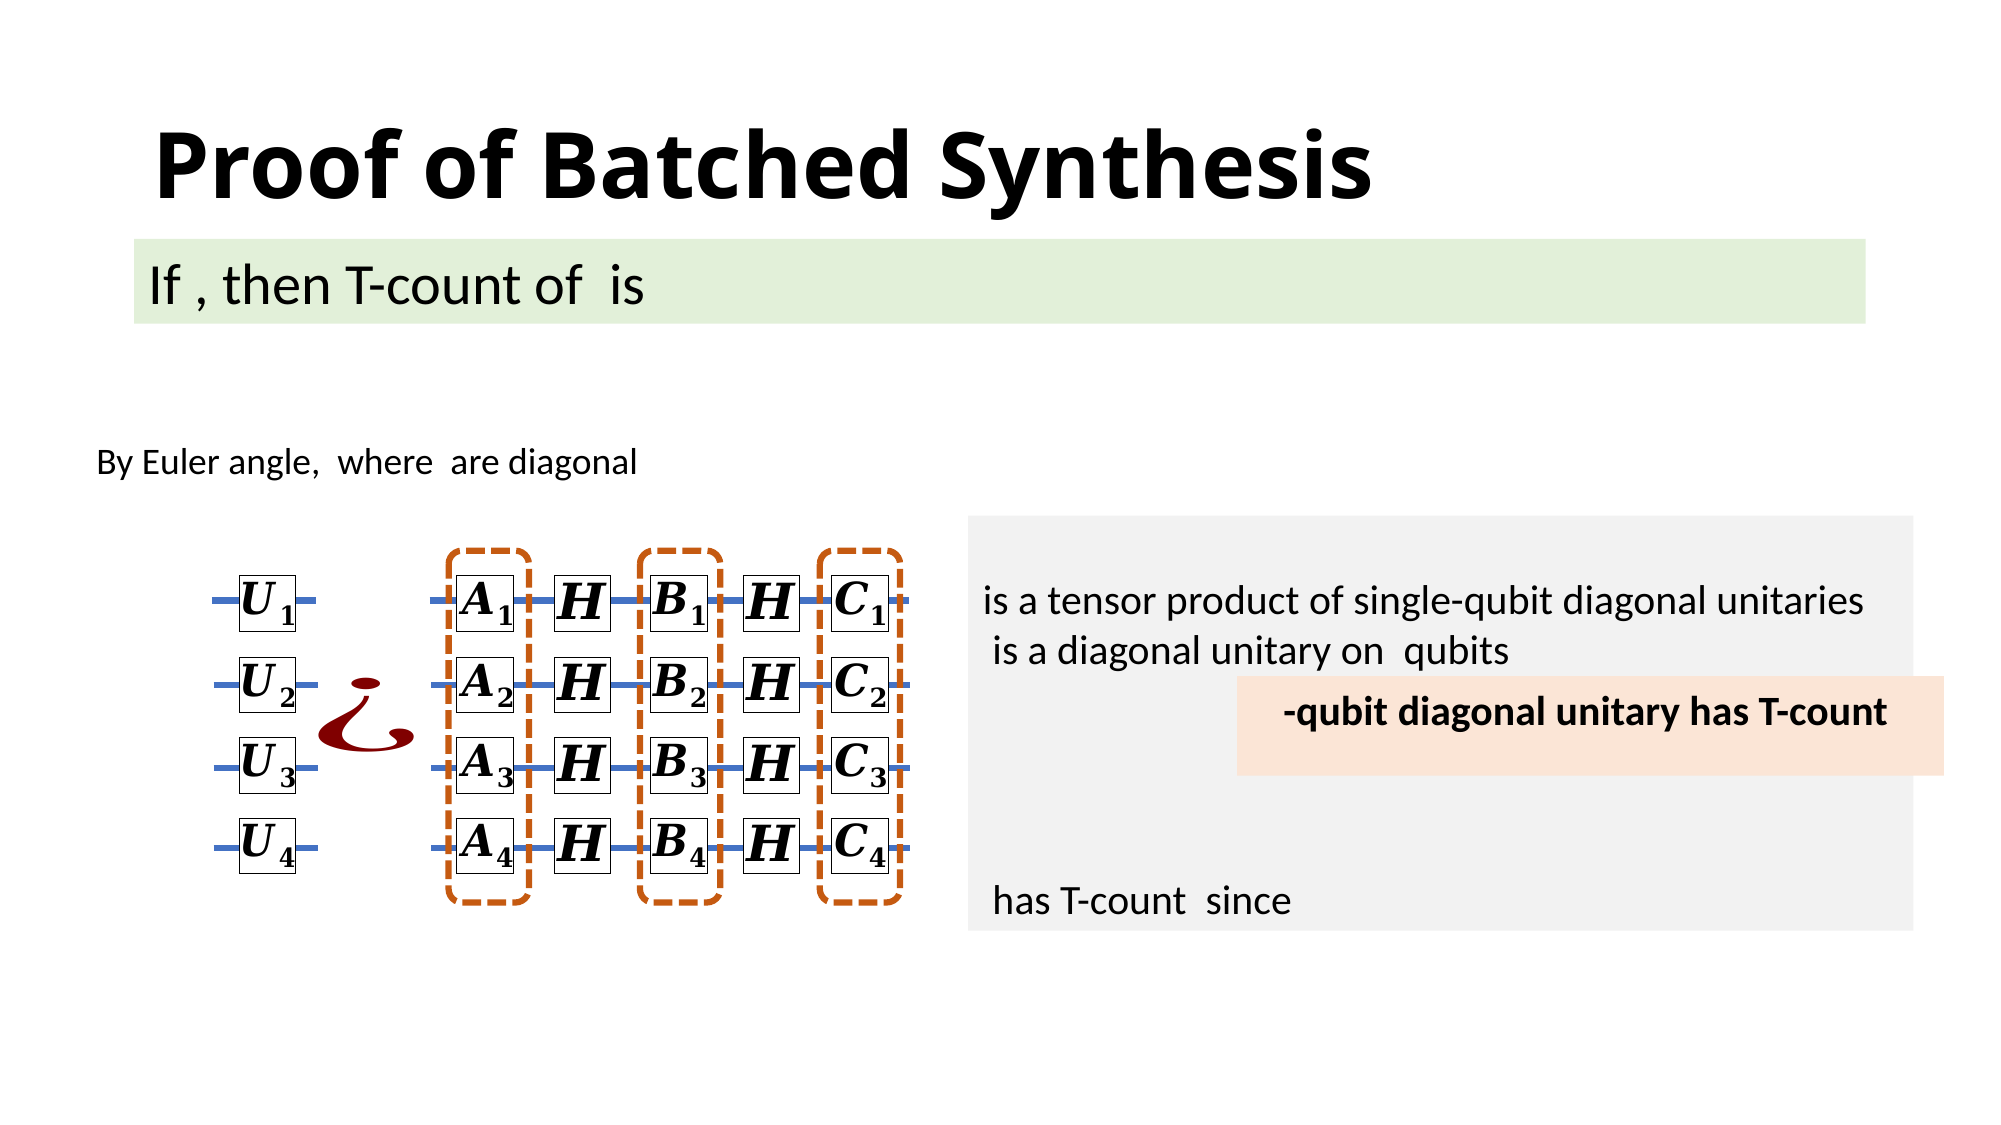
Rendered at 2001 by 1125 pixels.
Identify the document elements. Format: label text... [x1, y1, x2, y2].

title Proof of Batched Synthesis [137, 59, 1863, 238]
text_box [638, 549, 722, 575]
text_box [429, 575, 911, 874]
text_box [447, 874, 530, 904]
text_box [818, 874, 902, 904]
text_box [638, 874, 722, 904]
text_box [818, 549, 902, 575]
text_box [211, 575, 318, 874]
text_box [447, 549, 530, 575]
